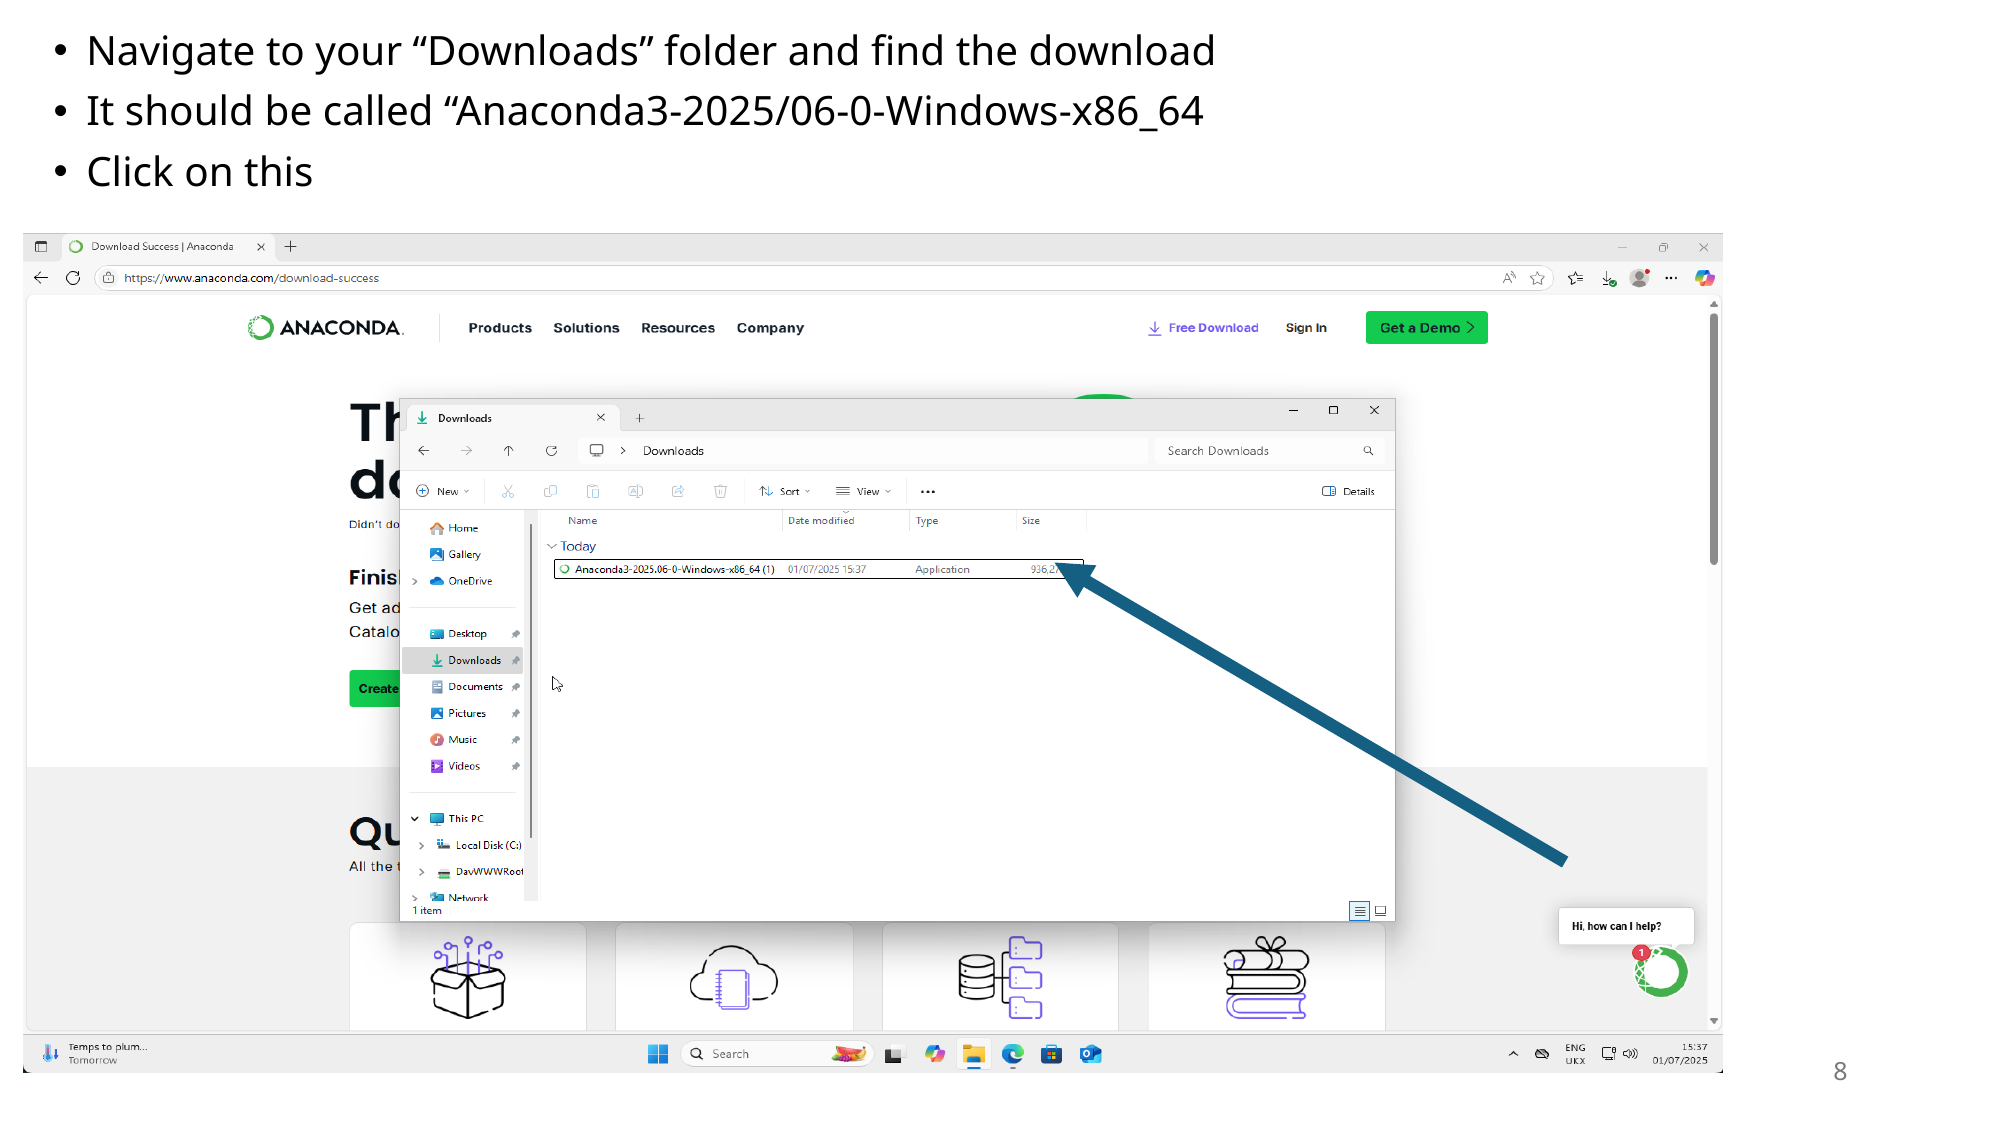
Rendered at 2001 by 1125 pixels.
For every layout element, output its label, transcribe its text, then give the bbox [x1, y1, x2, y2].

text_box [1053, 561, 1566, 863]
list Navigate to your “Downloads” folder and find the download It should be called “Anaconda3-2025/06-0-Windows-x86_64 Click on this [38, 22, 1925, 204]
slide_number 8 [1412, 1042, 1863, 1103]
picture [22, 232, 1724, 1074]
